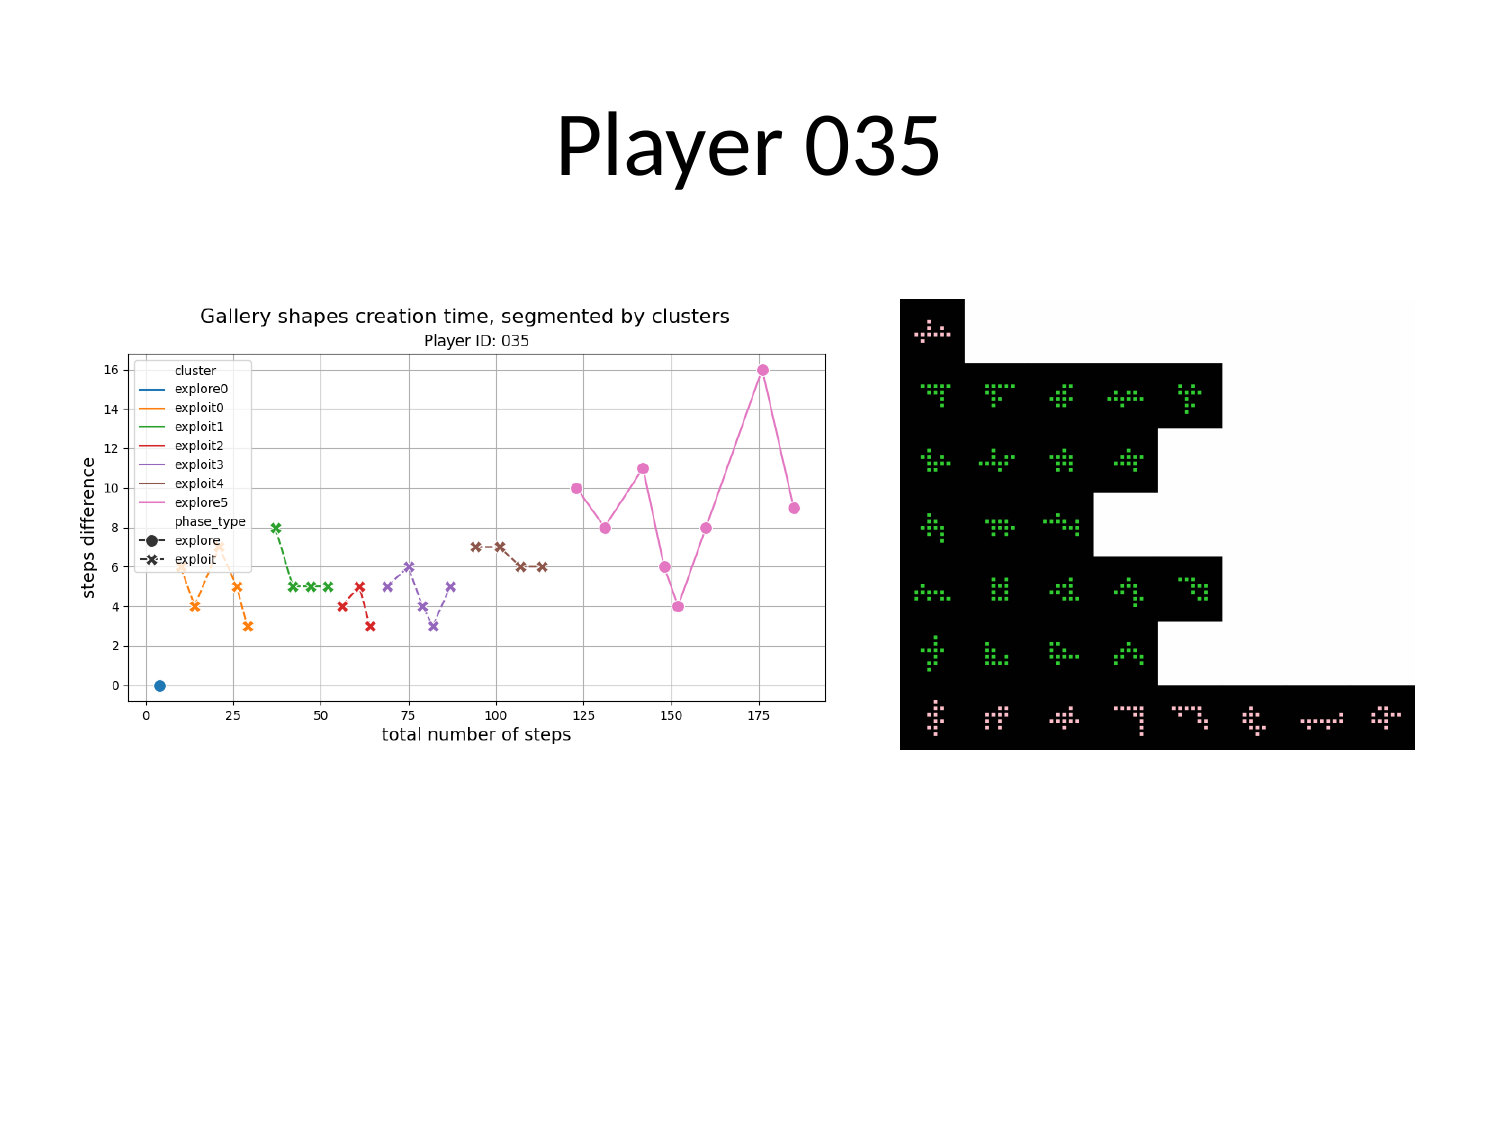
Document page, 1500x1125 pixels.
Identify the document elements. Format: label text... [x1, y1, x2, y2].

title Player 035 [75, 45, 1425, 233]
picture [14, 299, 1415, 751]
